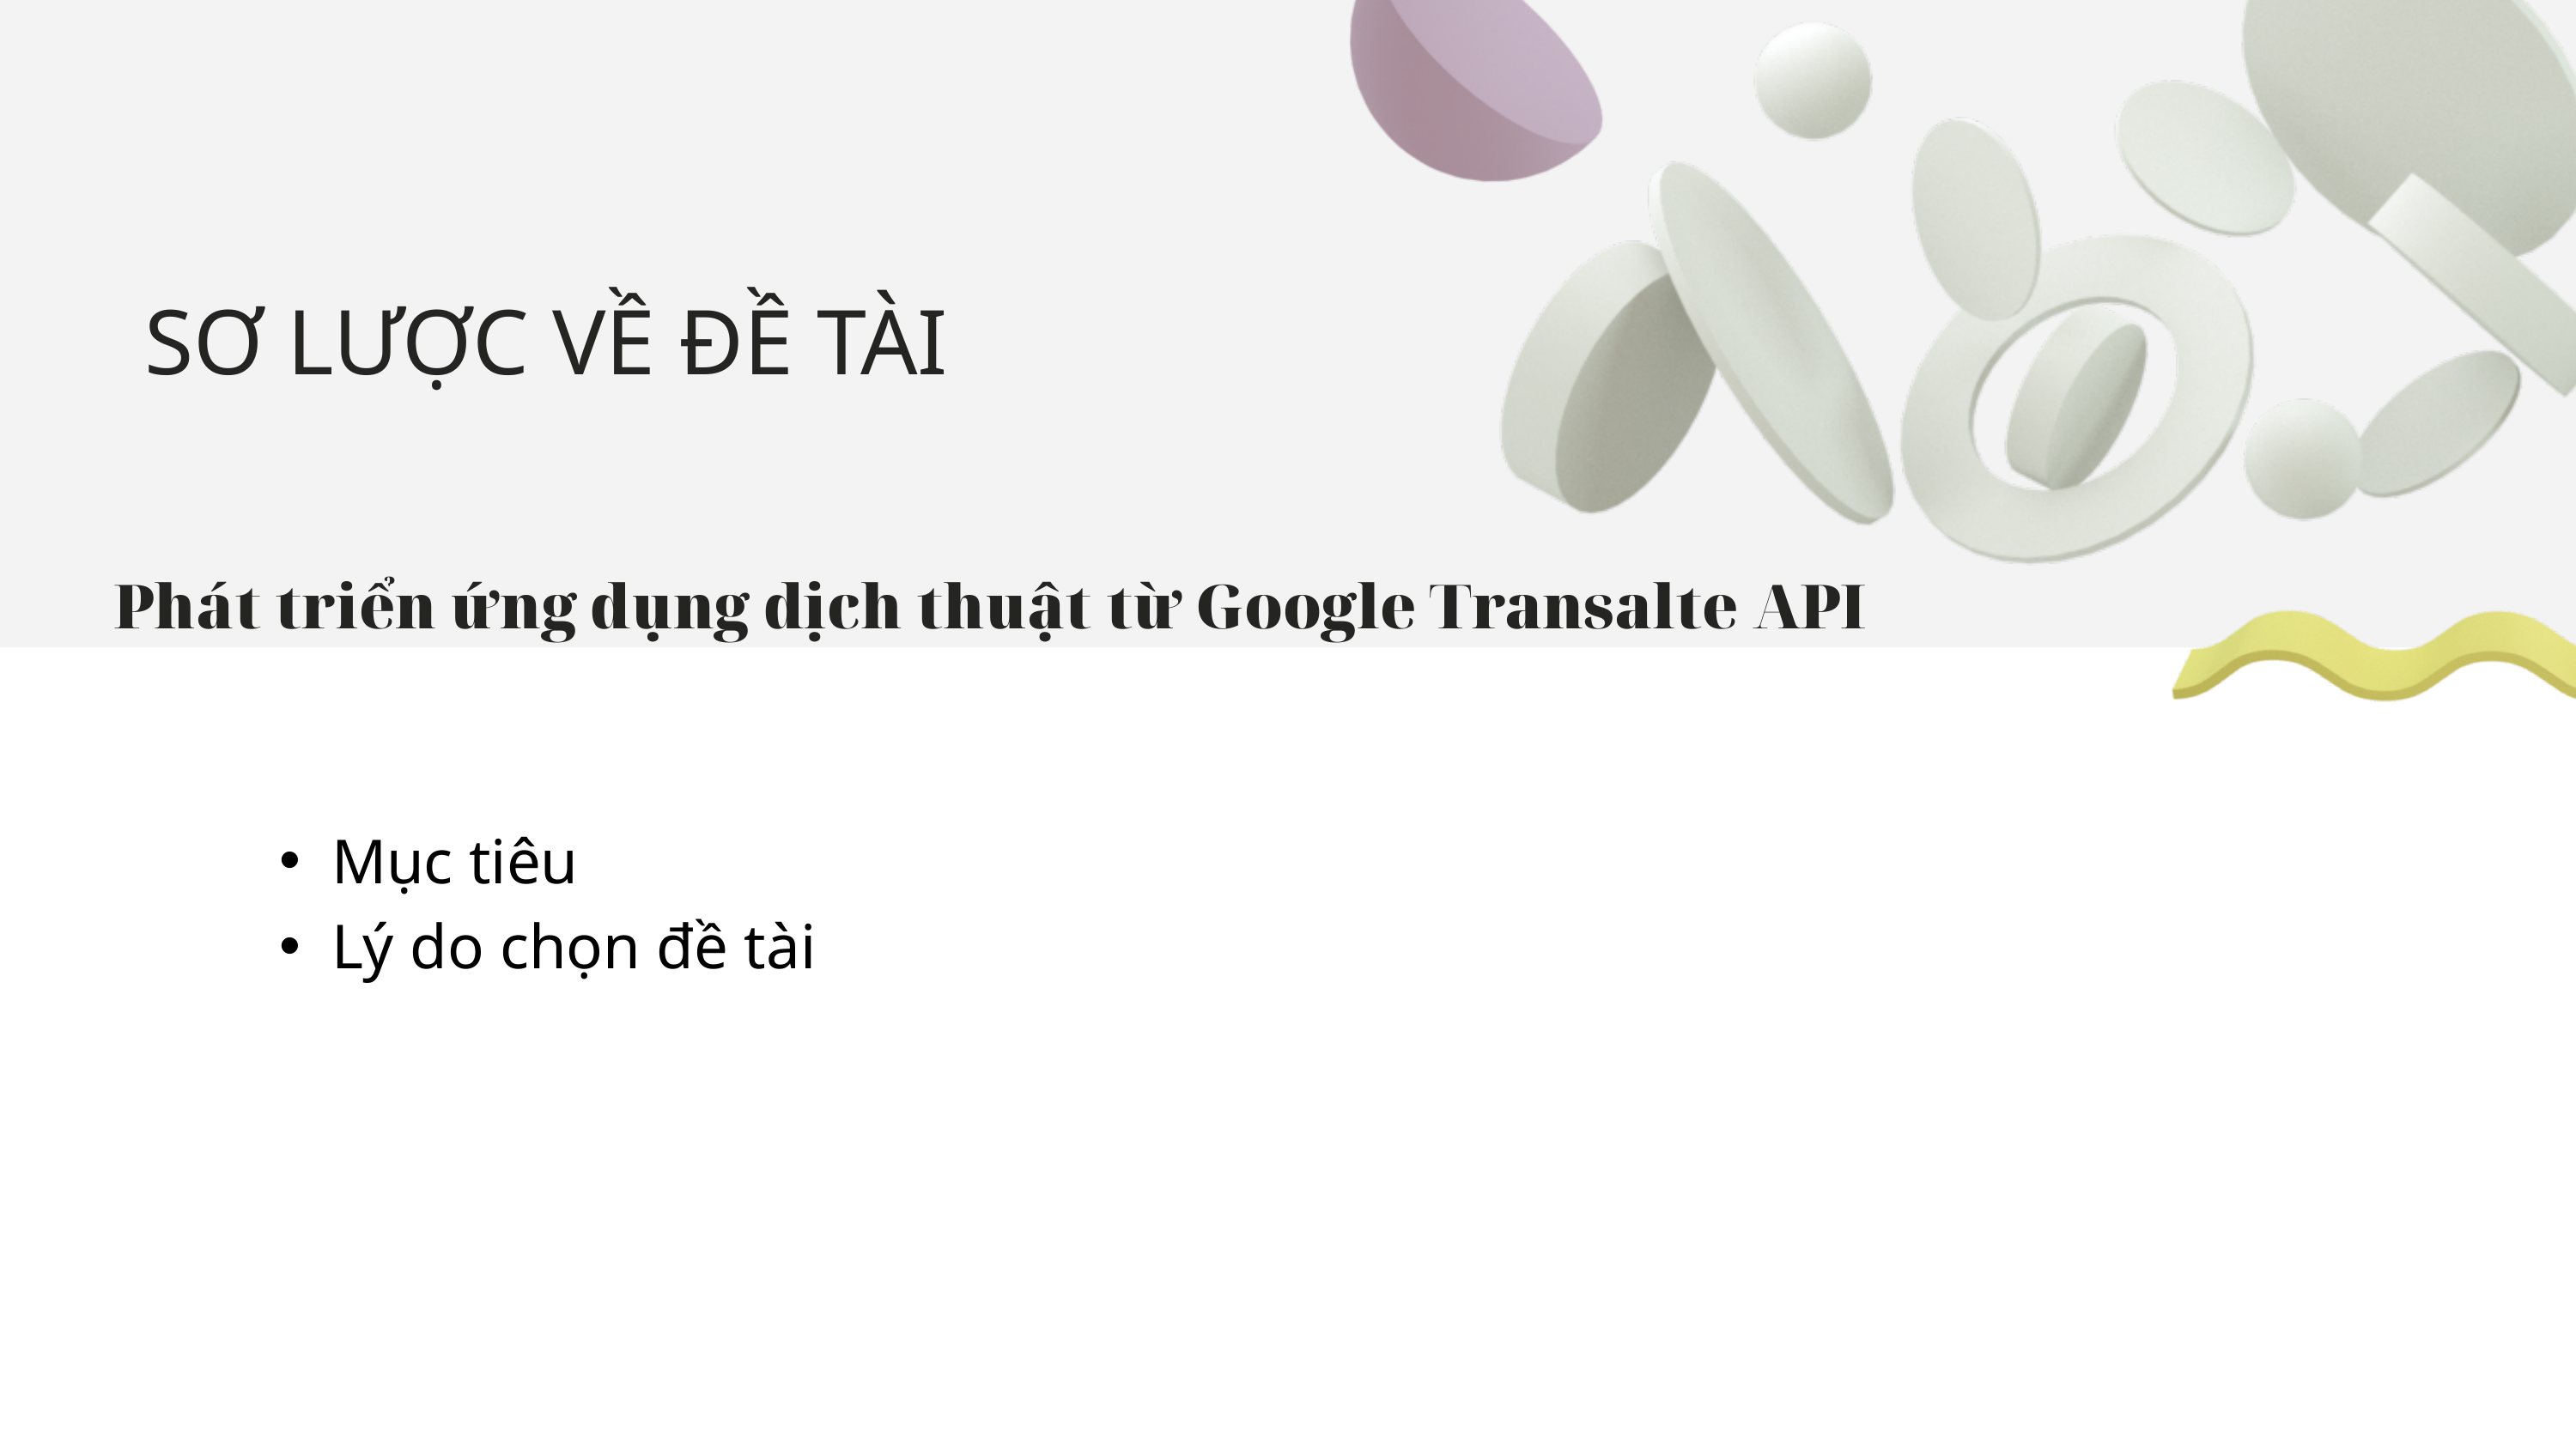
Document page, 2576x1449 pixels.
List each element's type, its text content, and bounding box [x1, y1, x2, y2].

text_box SƠ LƯỢC VỀ ĐỀ TÀI [144, 285, 1289, 393]
text_box [0, 573, 2192, 648]
text_box Mục tiêu Lý do chọn đề tài [228, 810, 843, 982]
picture [1349, 0, 2576, 852]
text_box [0, 0, 1493, 555]
text_box Phát triển ứng dụng dịch thuật từ Google Transalte API [0, 555, 1983, 641]
